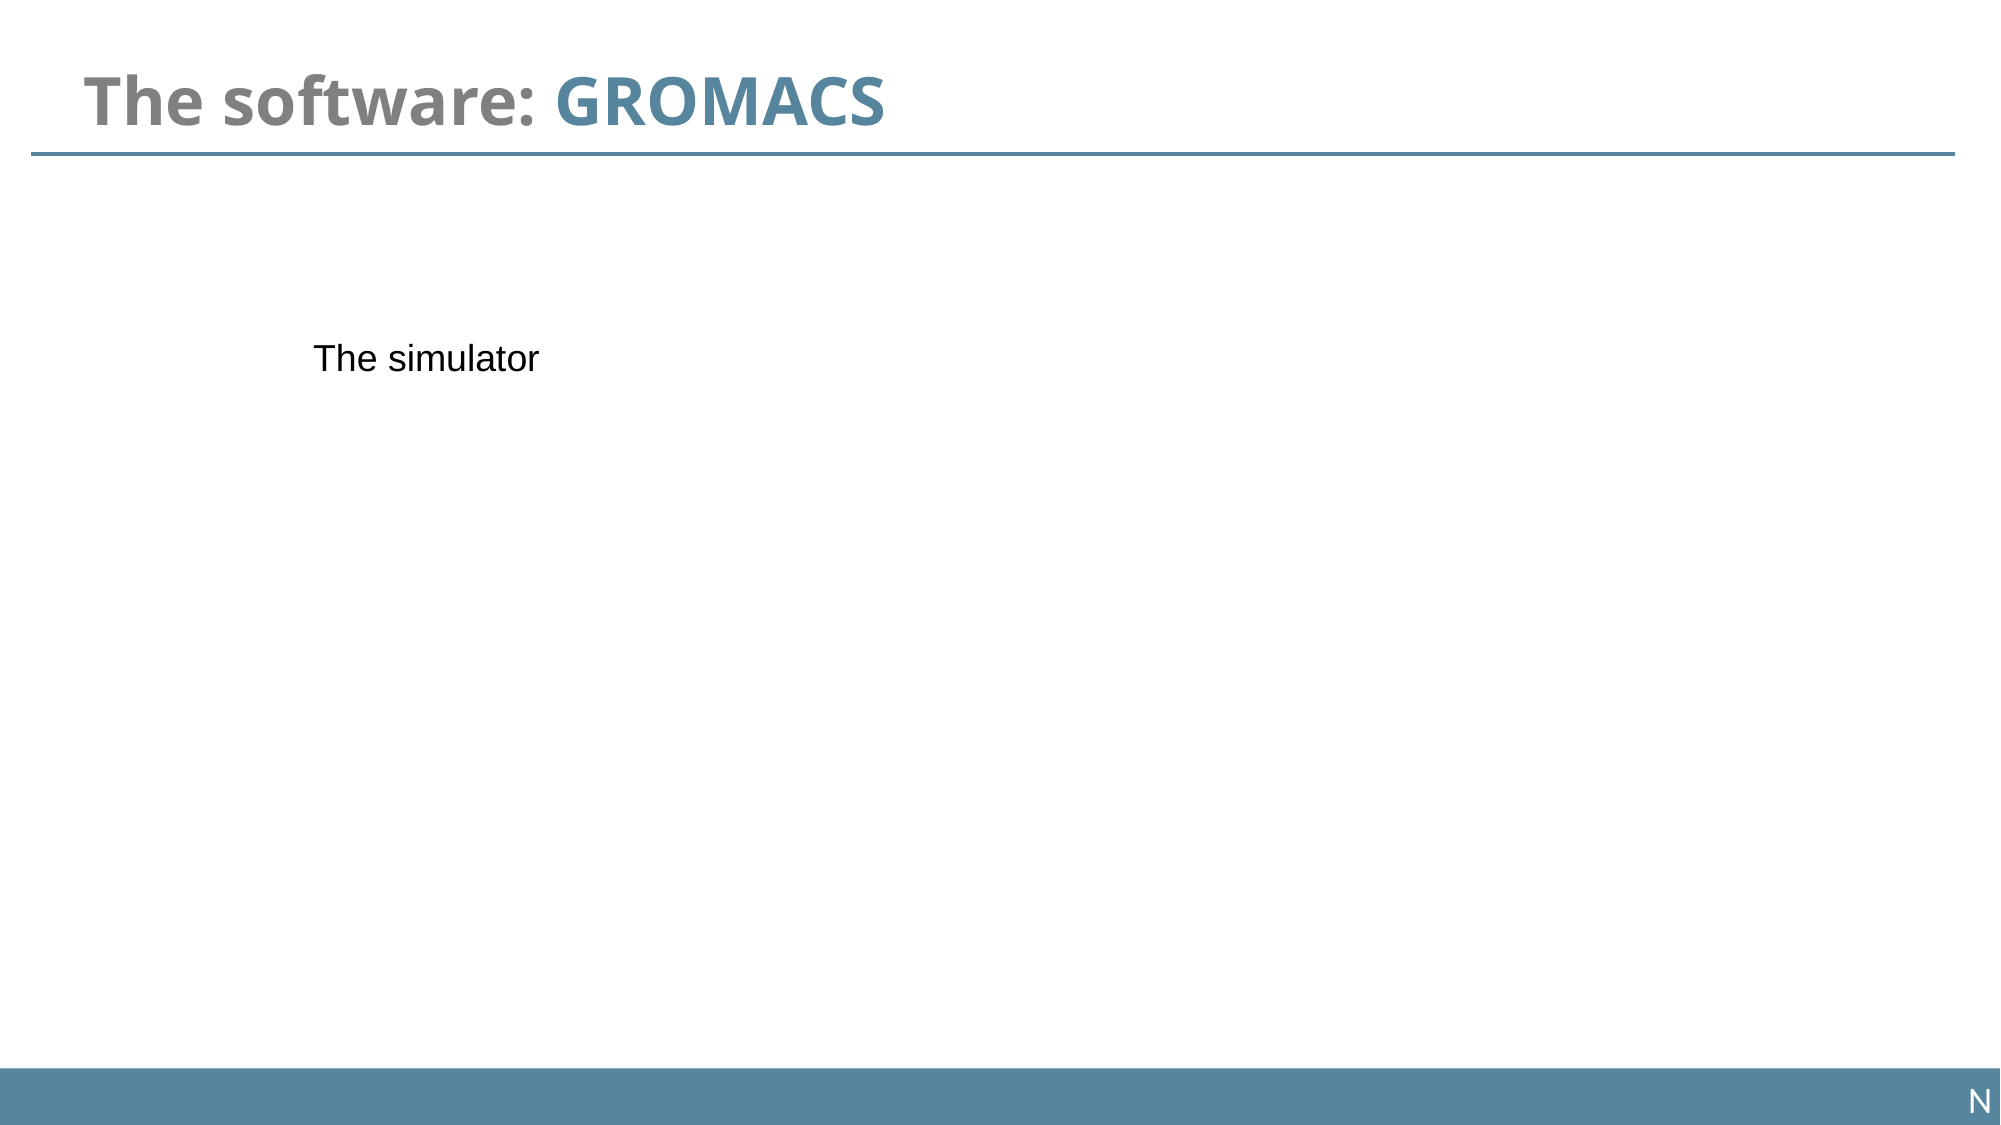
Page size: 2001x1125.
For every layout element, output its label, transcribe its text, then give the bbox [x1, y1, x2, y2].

text_box N [0, 1067, 2000, 1125]
text_box The software: GROMACS [68, 51, 1956, 146]
text_box The simulator [298, 326, 555, 386]
